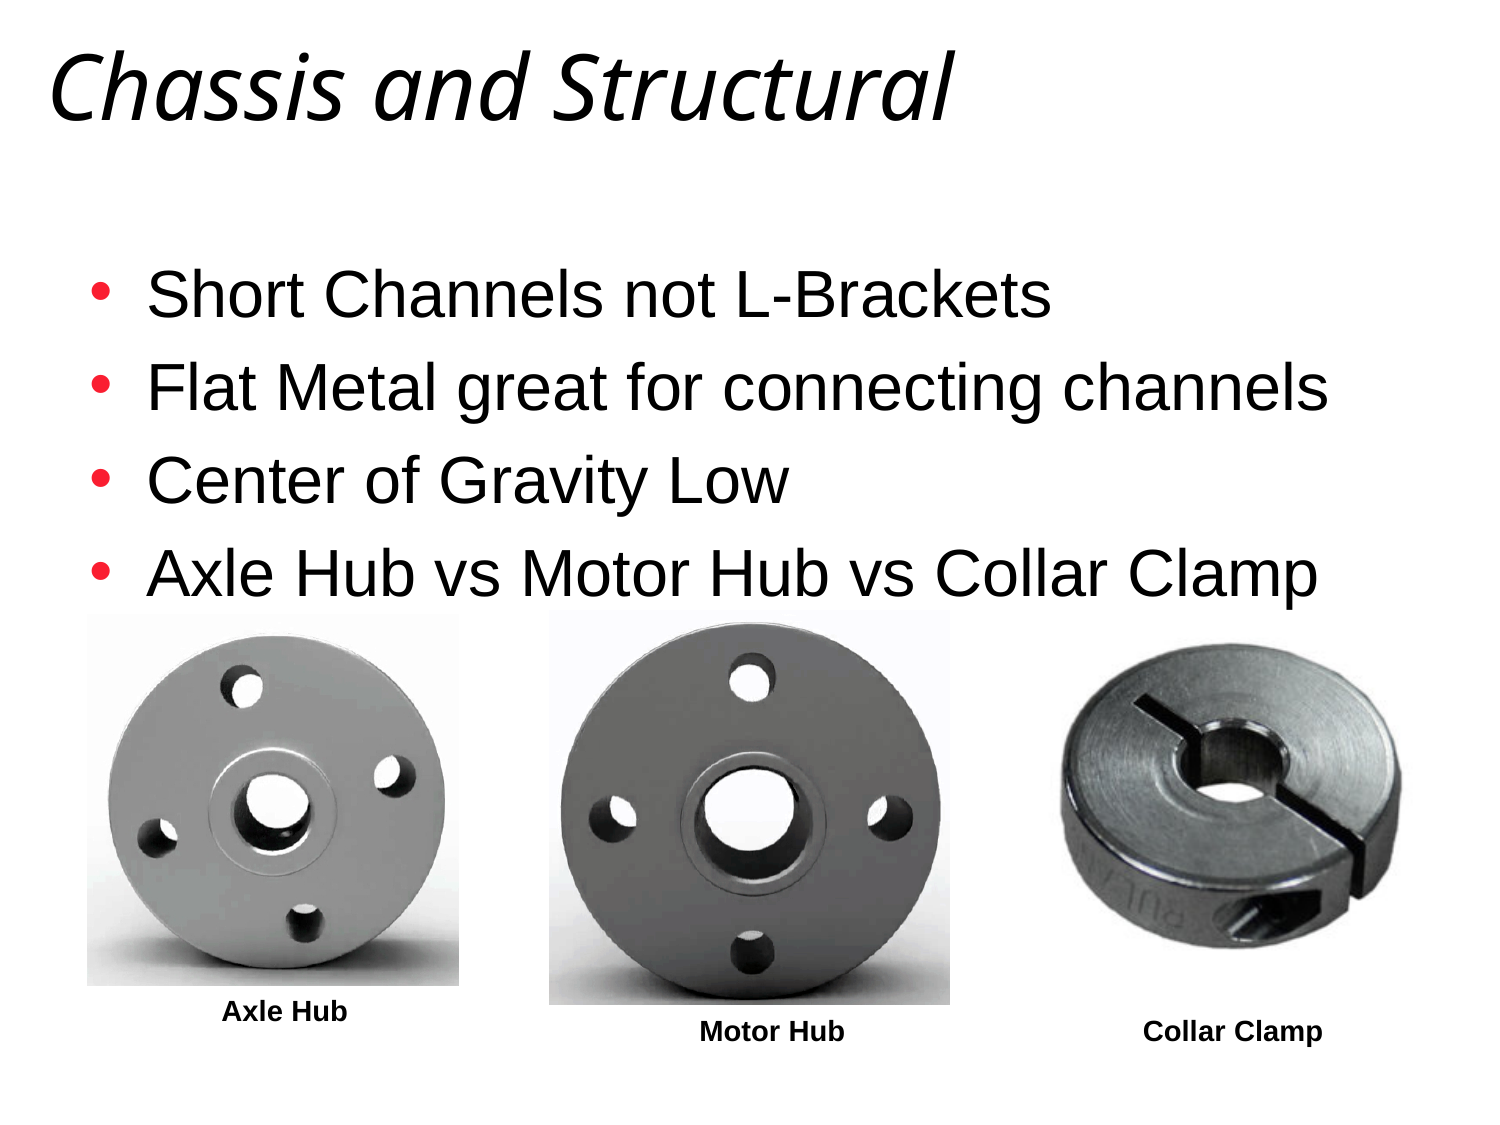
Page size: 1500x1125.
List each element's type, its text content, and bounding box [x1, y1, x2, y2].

text_box Short Channels not L-Brackets Flat Metal great for connecting channels Center of Gravity Low Axle Hub vs Motor Hub vs Collar Clamp [74, 242, 1425, 986]
picture [87, 613, 459, 986]
title Chassis and Structural [31, 22, 1467, 160]
text_box Axle Hub [134, 994, 435, 1035]
text_box Motor Hub [622, 1013, 923, 1055]
picture [1040, 609, 1426, 973]
text_box Collar Clamp [1083, 1004, 1384, 1055]
picture [549, 609, 951, 1006]
